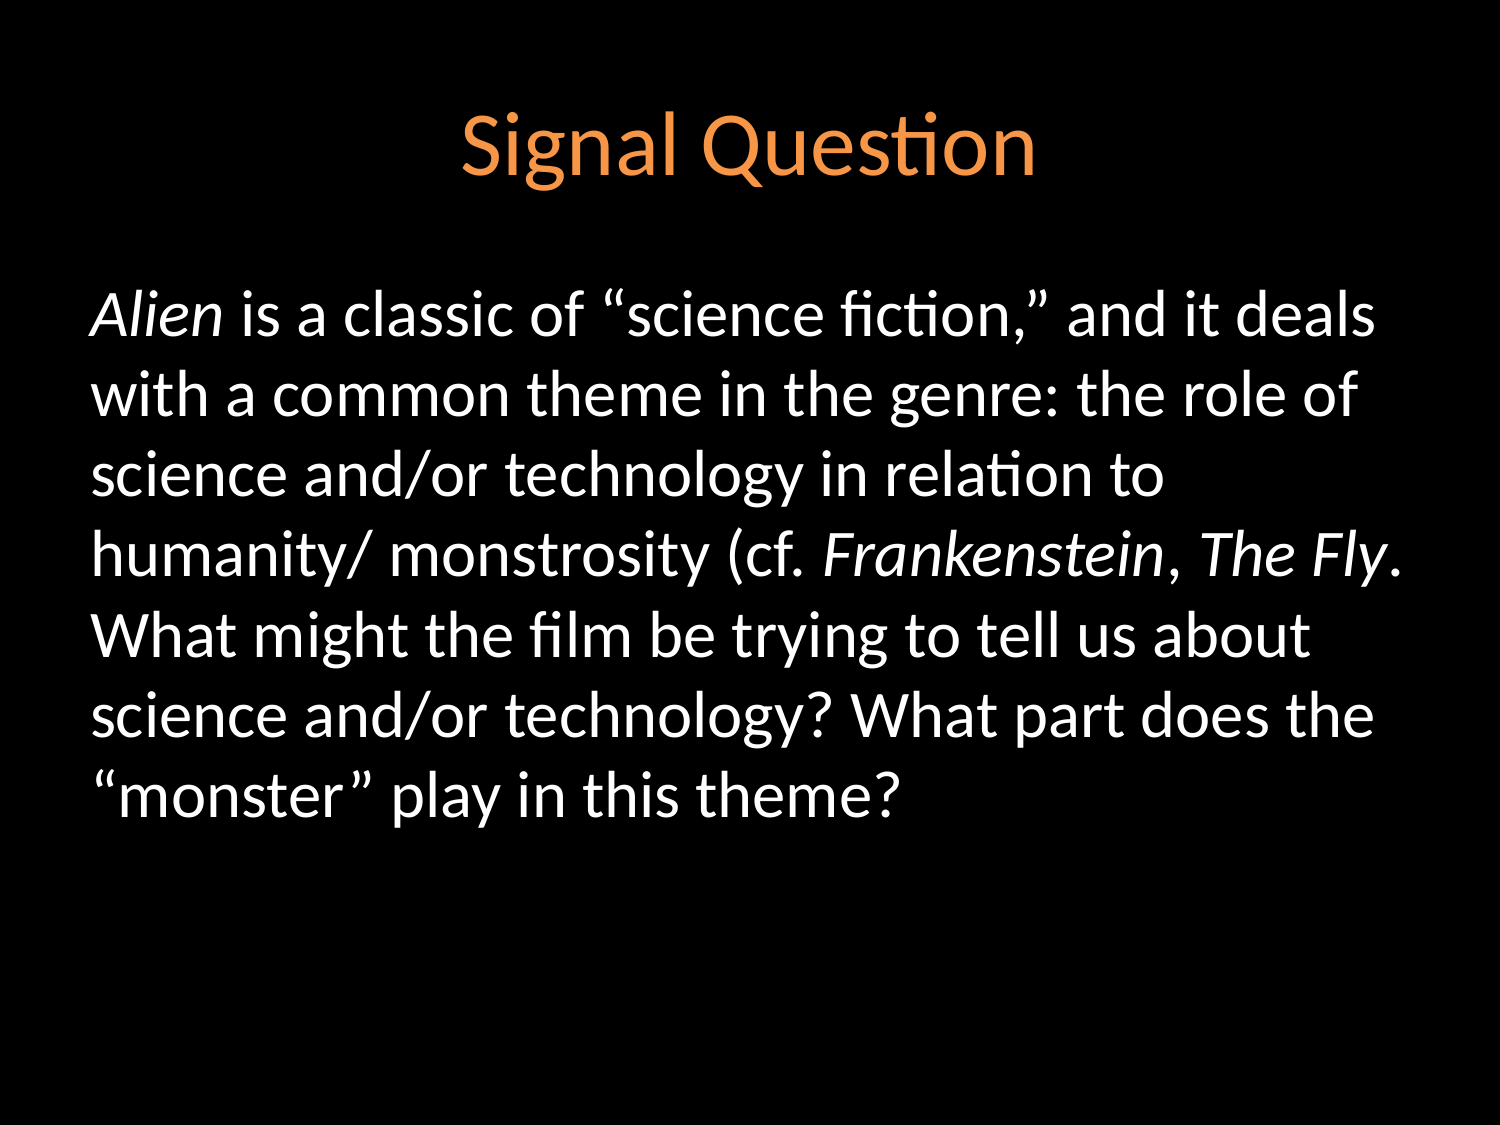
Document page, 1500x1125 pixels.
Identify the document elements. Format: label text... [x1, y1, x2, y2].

title Signal Question [75, 45, 1425, 233]
list Alien is a classic of “science fiction,” and it deals with a common theme in the genre: the role of science and/or technology in relation to humanity/ monstrosity (cf. Frankenstein, The Fly. What might the film be trying to tell us about science and/or technology? What part does the “monster” play in this theme? [75, 262, 1425, 1005]
